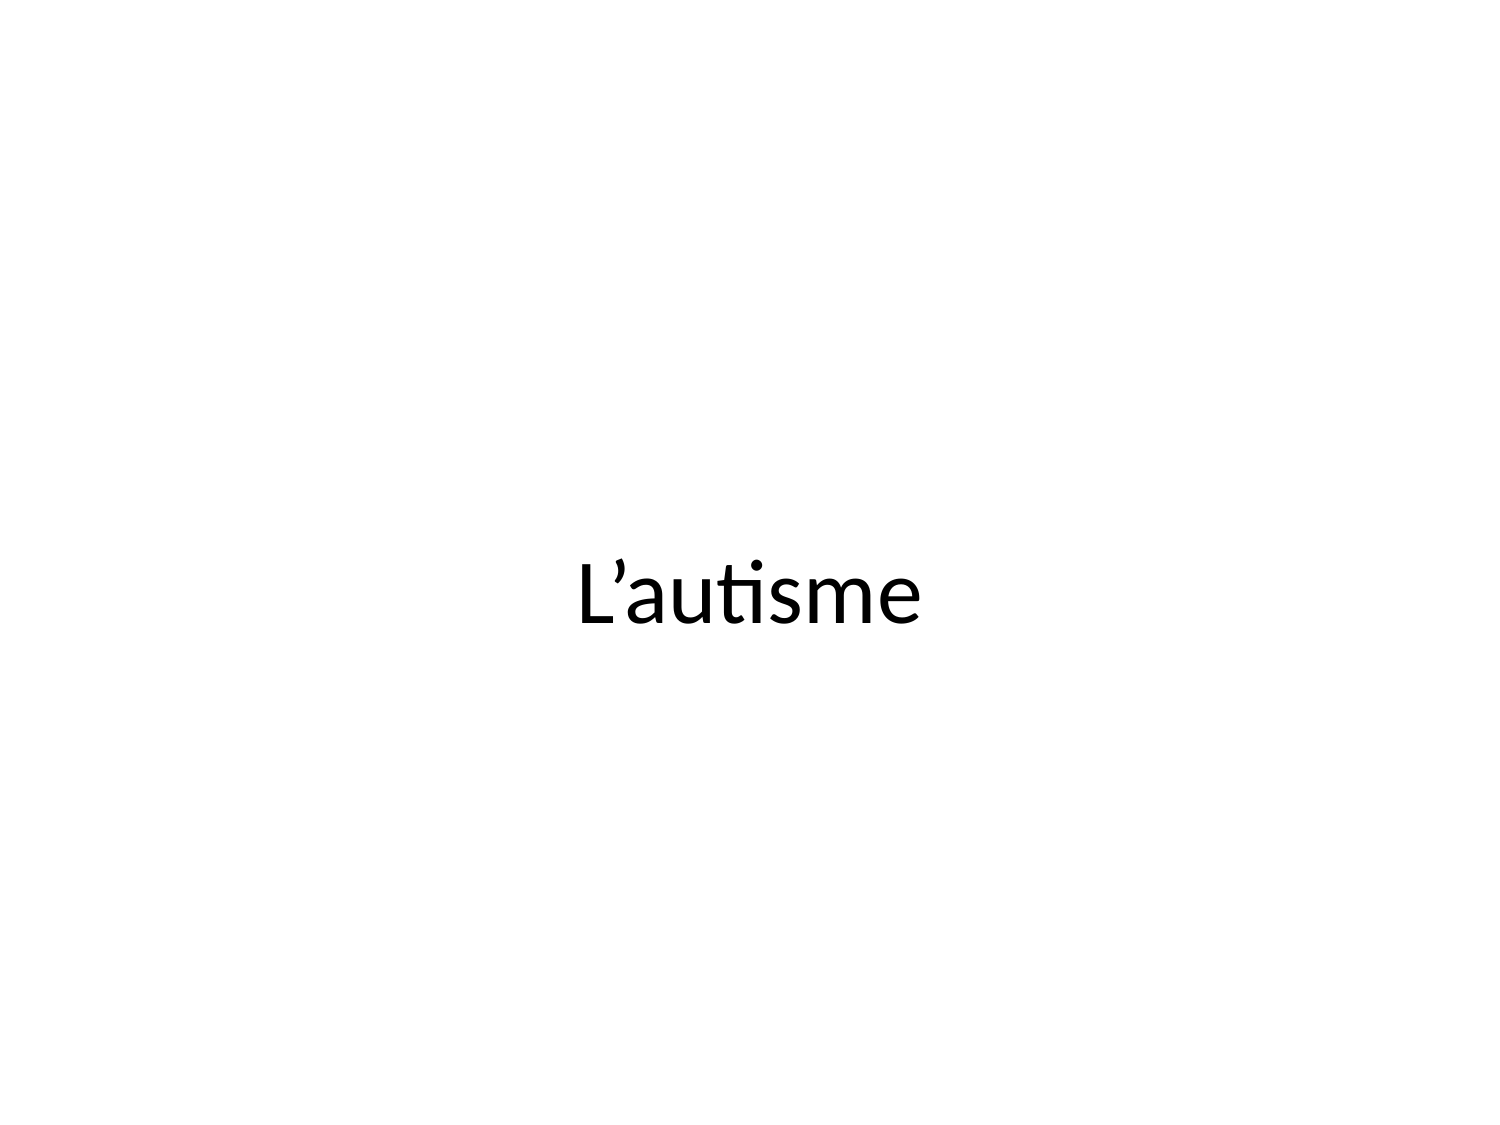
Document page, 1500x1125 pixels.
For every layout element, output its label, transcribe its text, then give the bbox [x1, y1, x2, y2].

title L’autisme [75, 493, 1425, 681]
